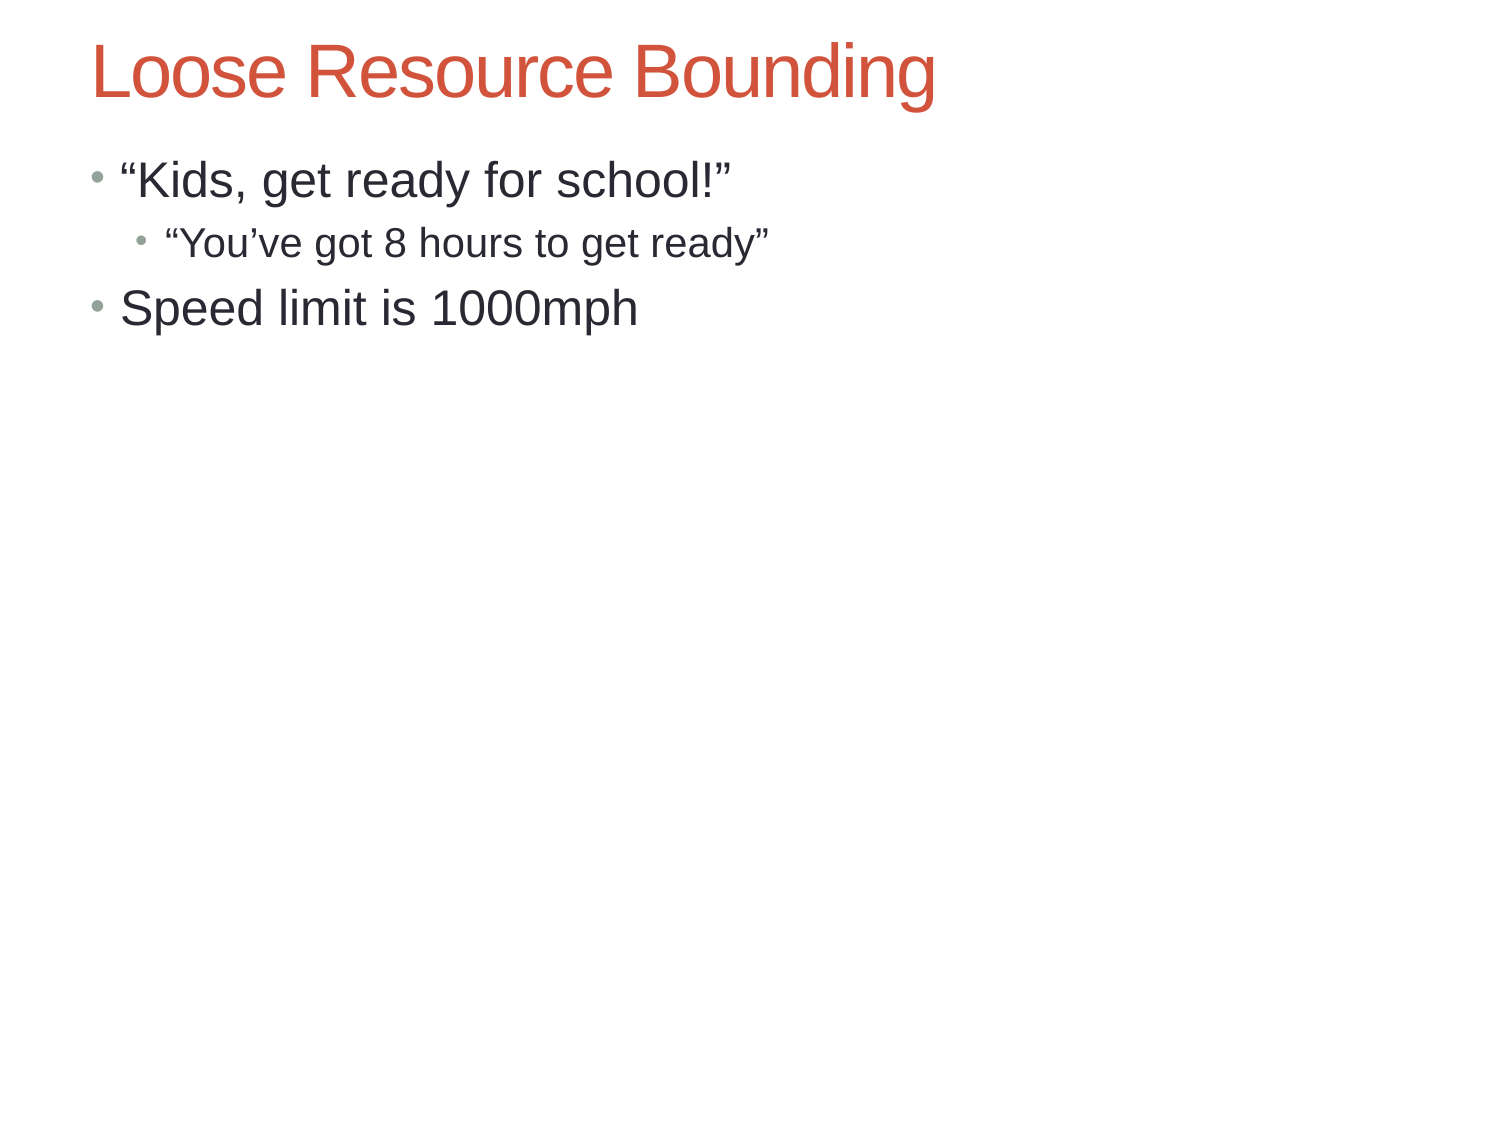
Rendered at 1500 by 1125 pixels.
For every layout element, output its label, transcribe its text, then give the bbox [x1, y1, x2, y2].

title Loose Resource Bounding [75, 14, 1425, 121]
list “Kids, get ready for school!” “You’ve got 8 hours to get ready” Speed limit is 1000mph [75, 139, 1425, 1063]
